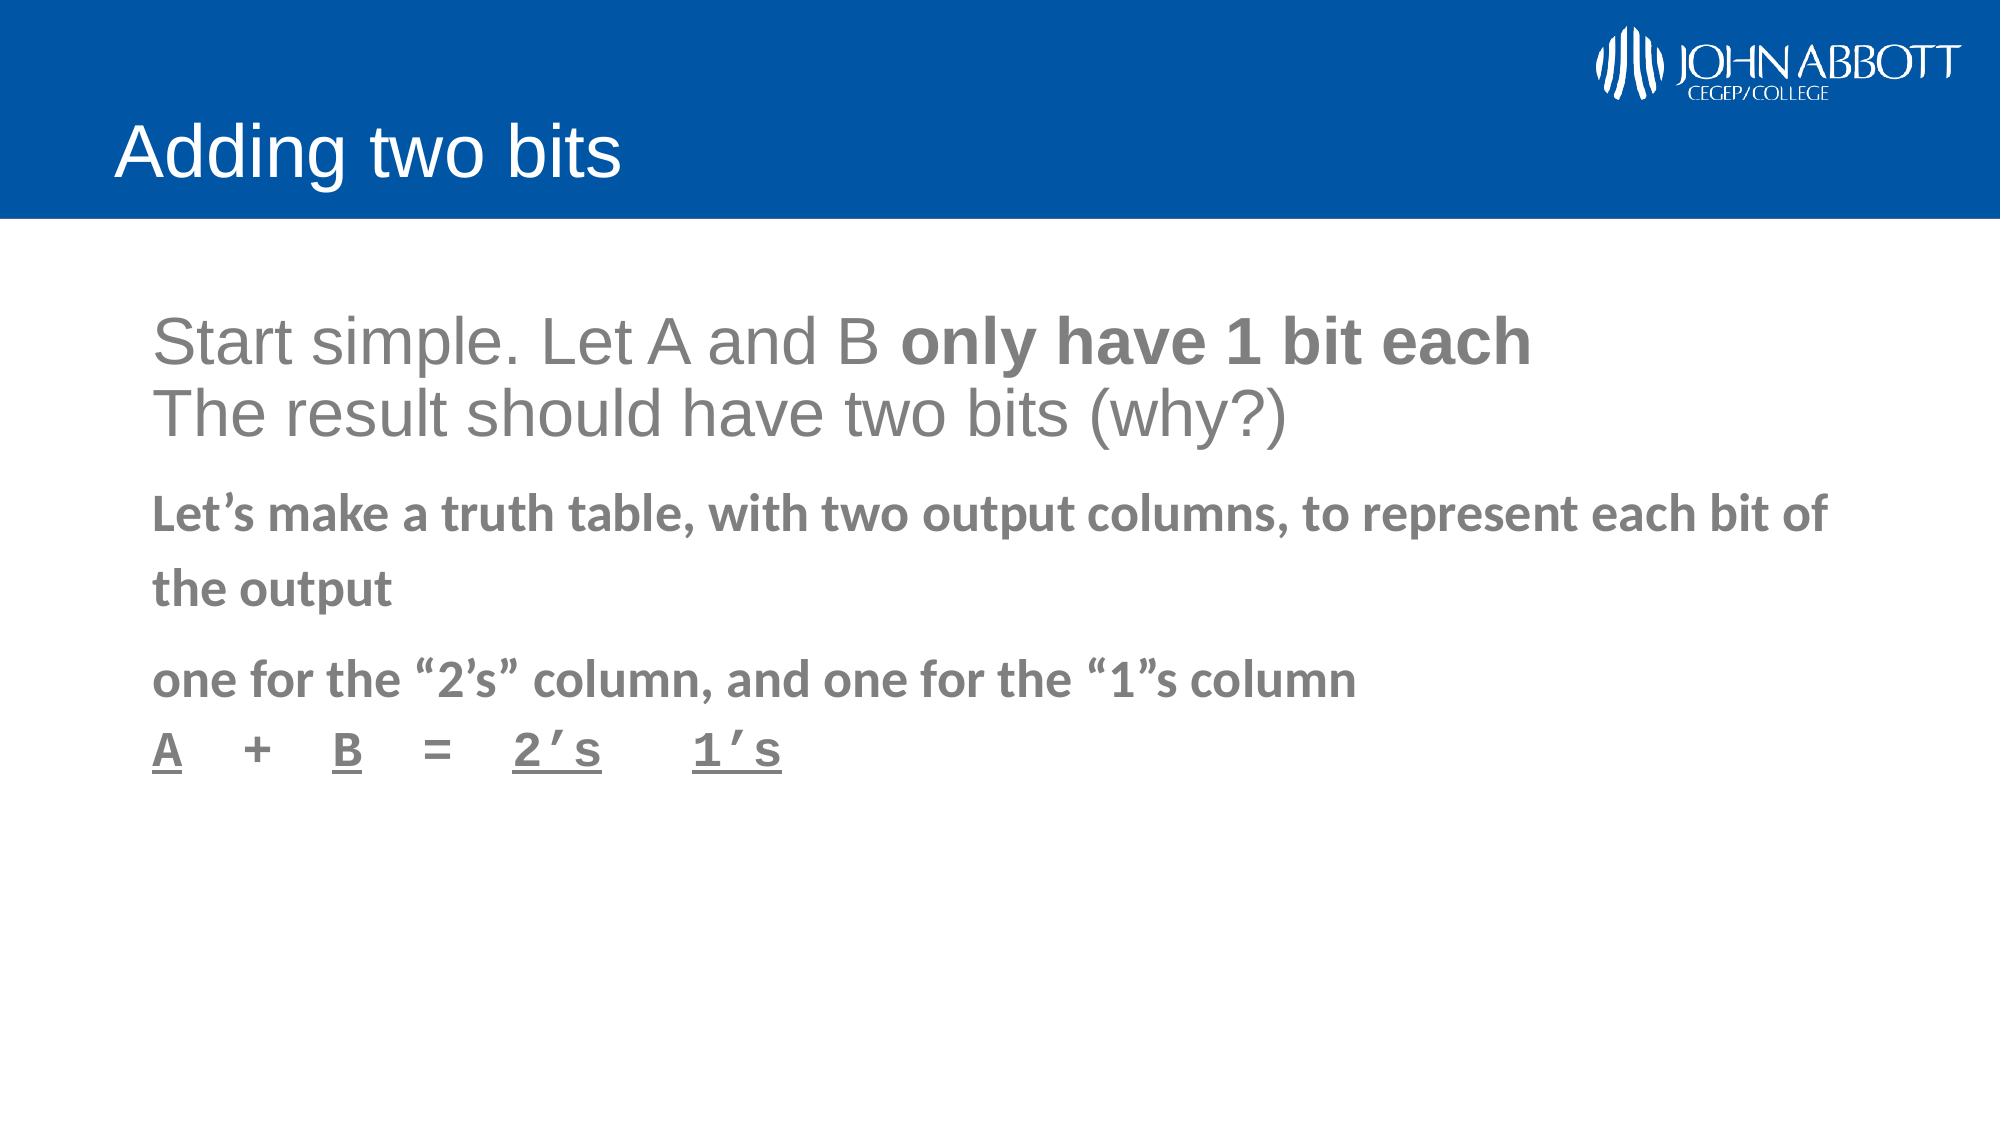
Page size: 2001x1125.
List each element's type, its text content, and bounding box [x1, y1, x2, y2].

title Adding two bits [99, 0, 1863, 202]
list Start simple. Let A and B only have 1 bit each The result should have two bits (why?) Let’s make a truth table, with two output columns, to represent each bit of the output one for the “2’s” column, and one for the “1”s column A + B = 2’s 1’s [137, 299, 1863, 1014]
picture [1863, 26, 1962, 100]
